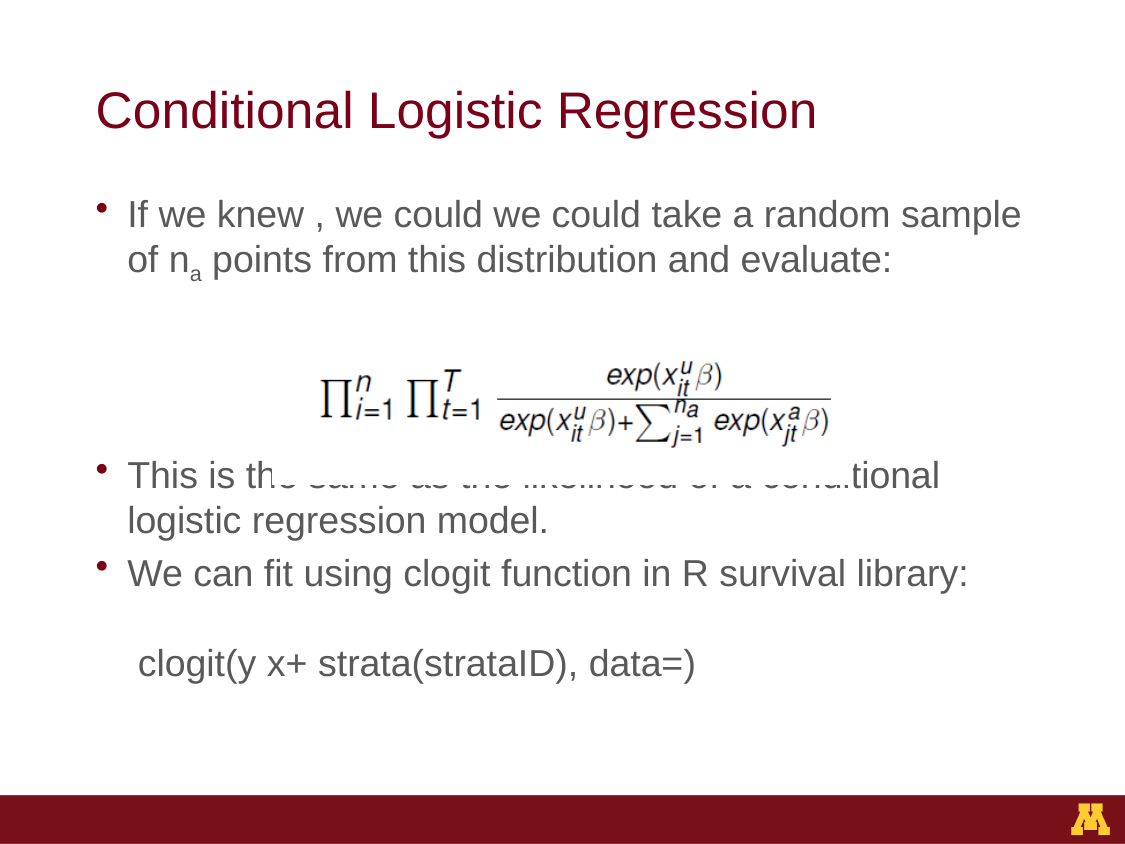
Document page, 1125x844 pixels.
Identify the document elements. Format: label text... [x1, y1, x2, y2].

picture [271, 310, 853, 485]
title Conditional Logistic Regression [84, 37, 1041, 179]
picture [0, 795, 1125, 844]
